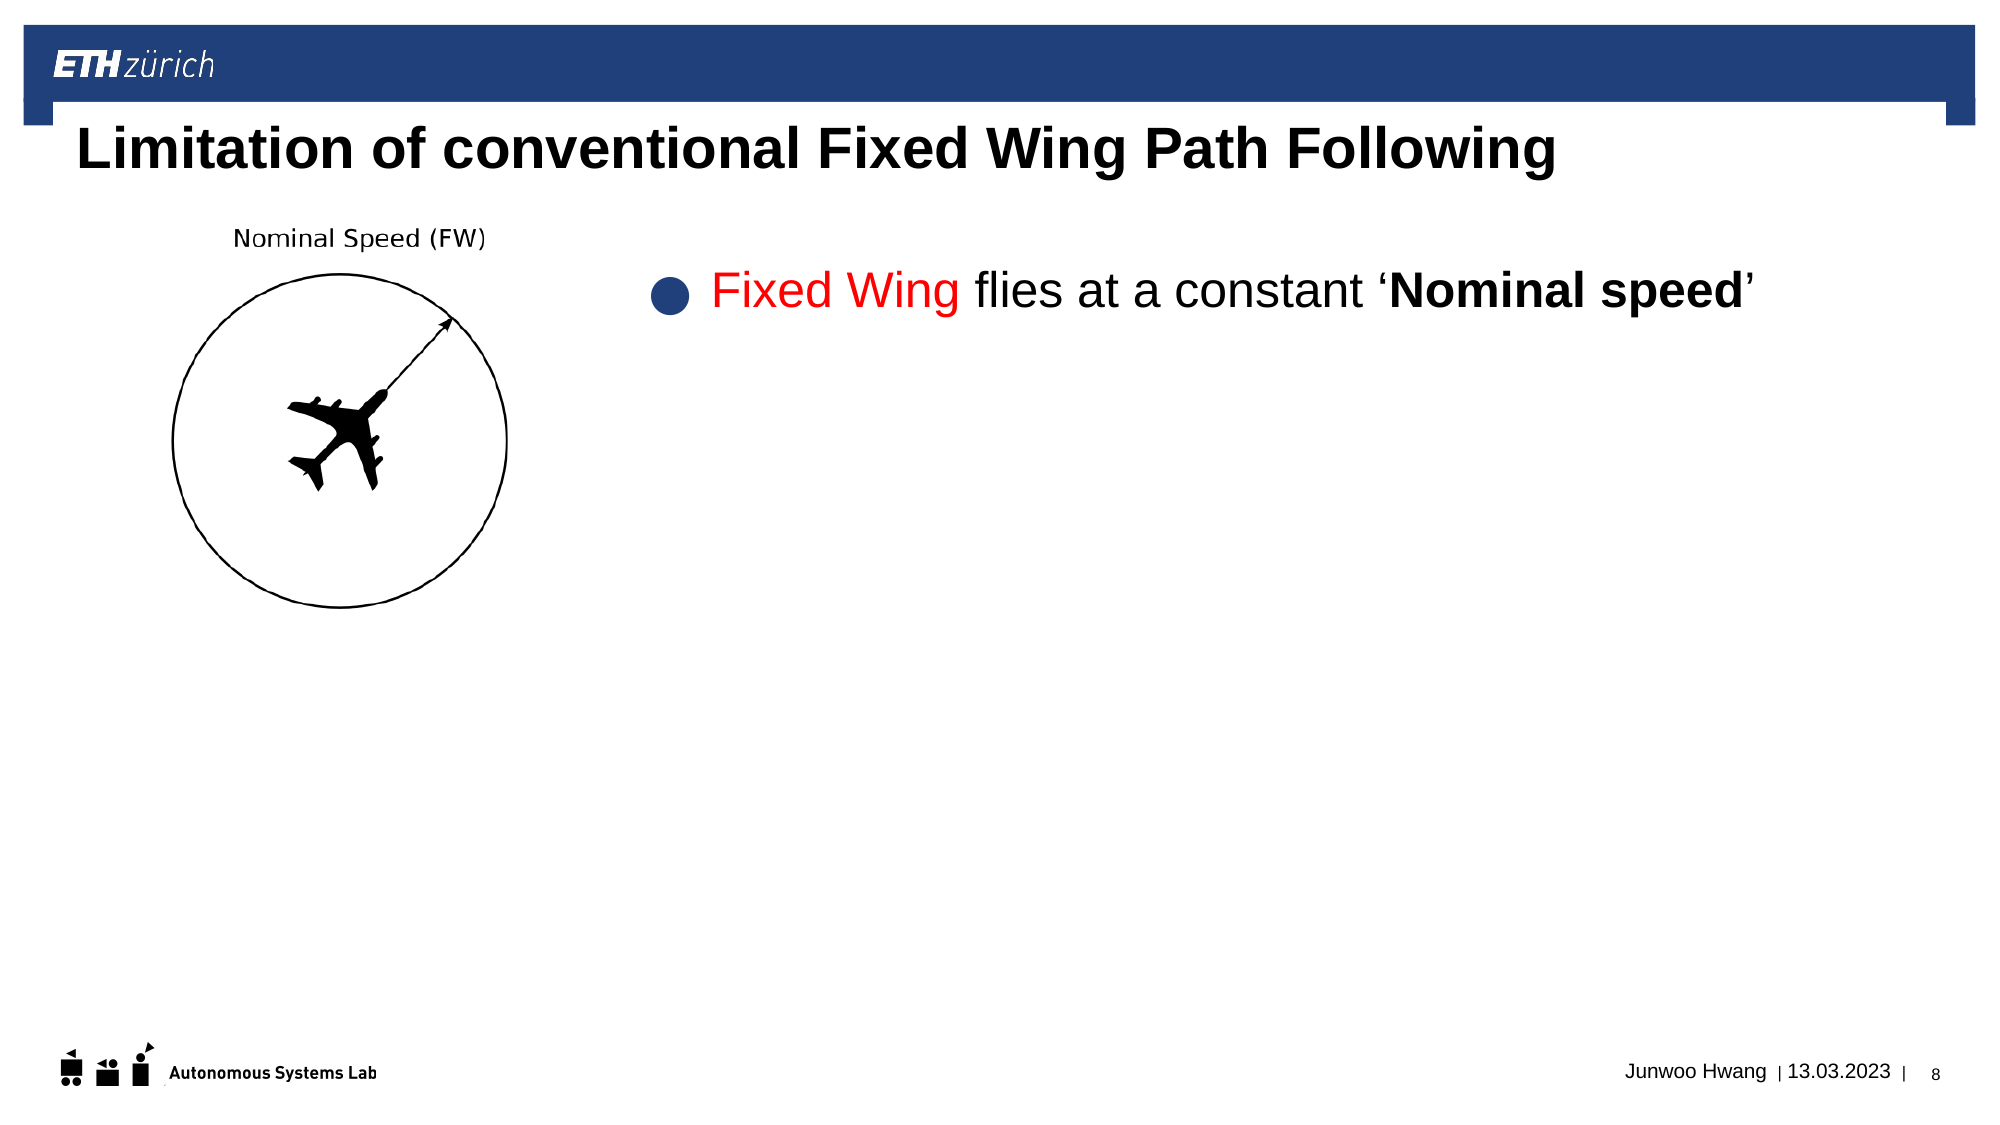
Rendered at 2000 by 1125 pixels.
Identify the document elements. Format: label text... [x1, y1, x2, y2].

slide_number ‹#› [1906, 1034, 1966, 1112]
title Limitation of conventional Fixed Wing Path Following [53, 101, 1946, 262]
picture [60, 1042, 376, 1089]
picture [53, 50, 213, 77]
picture [146, 223, 532, 615]
list Fixed Wing flies at a constant ‘Nominal speed’ [612, 257, 1946, 948]
